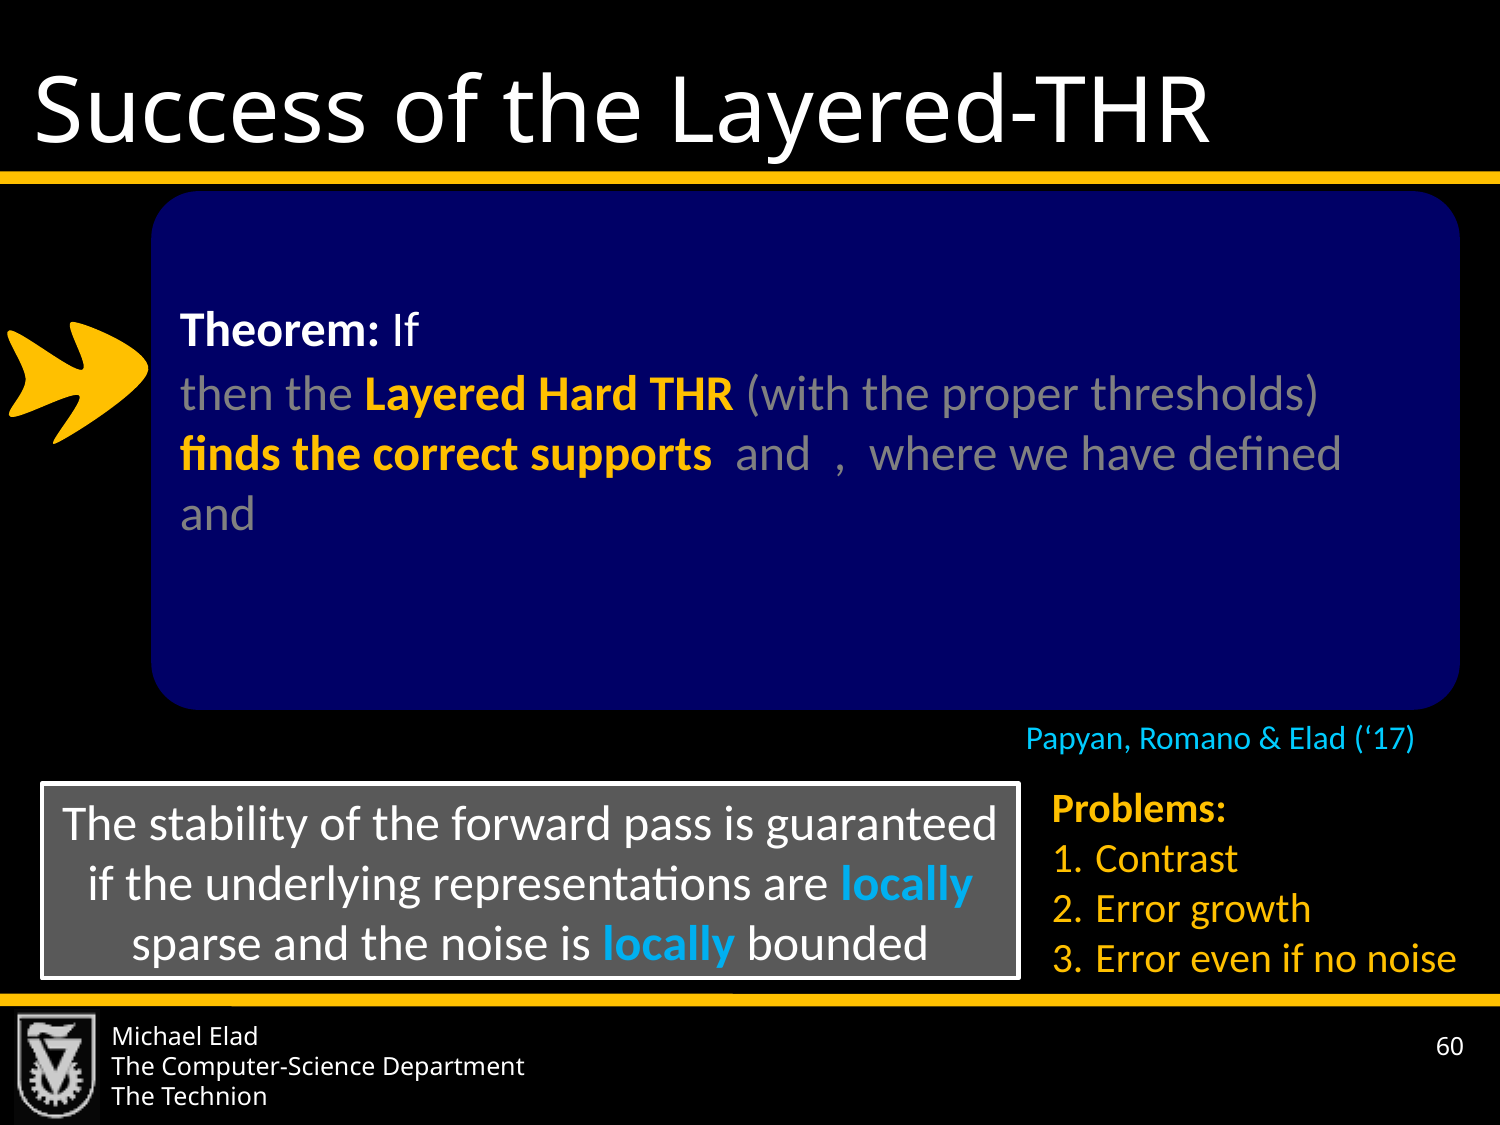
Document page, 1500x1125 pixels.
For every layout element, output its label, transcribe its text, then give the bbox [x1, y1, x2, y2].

title Success of the Layered-THR [18, 51, 1479, 175]
text_box [7, 321, 149, 444]
text_box Papyan, Romano & Elad (‘17) [1011, 708, 1460, 764]
text_box The stability of the forward pass is guaranteed if the underlying representations are locally sparse and the noise is locally bounded [42, 783, 1019, 979]
picture [14, 1009, 100, 1125]
text_box Problems: Contrast Error growth Error even if no noise [1037, 773, 1473, 989]
slide_number 60 [1166, 1023, 1480, 1099]
